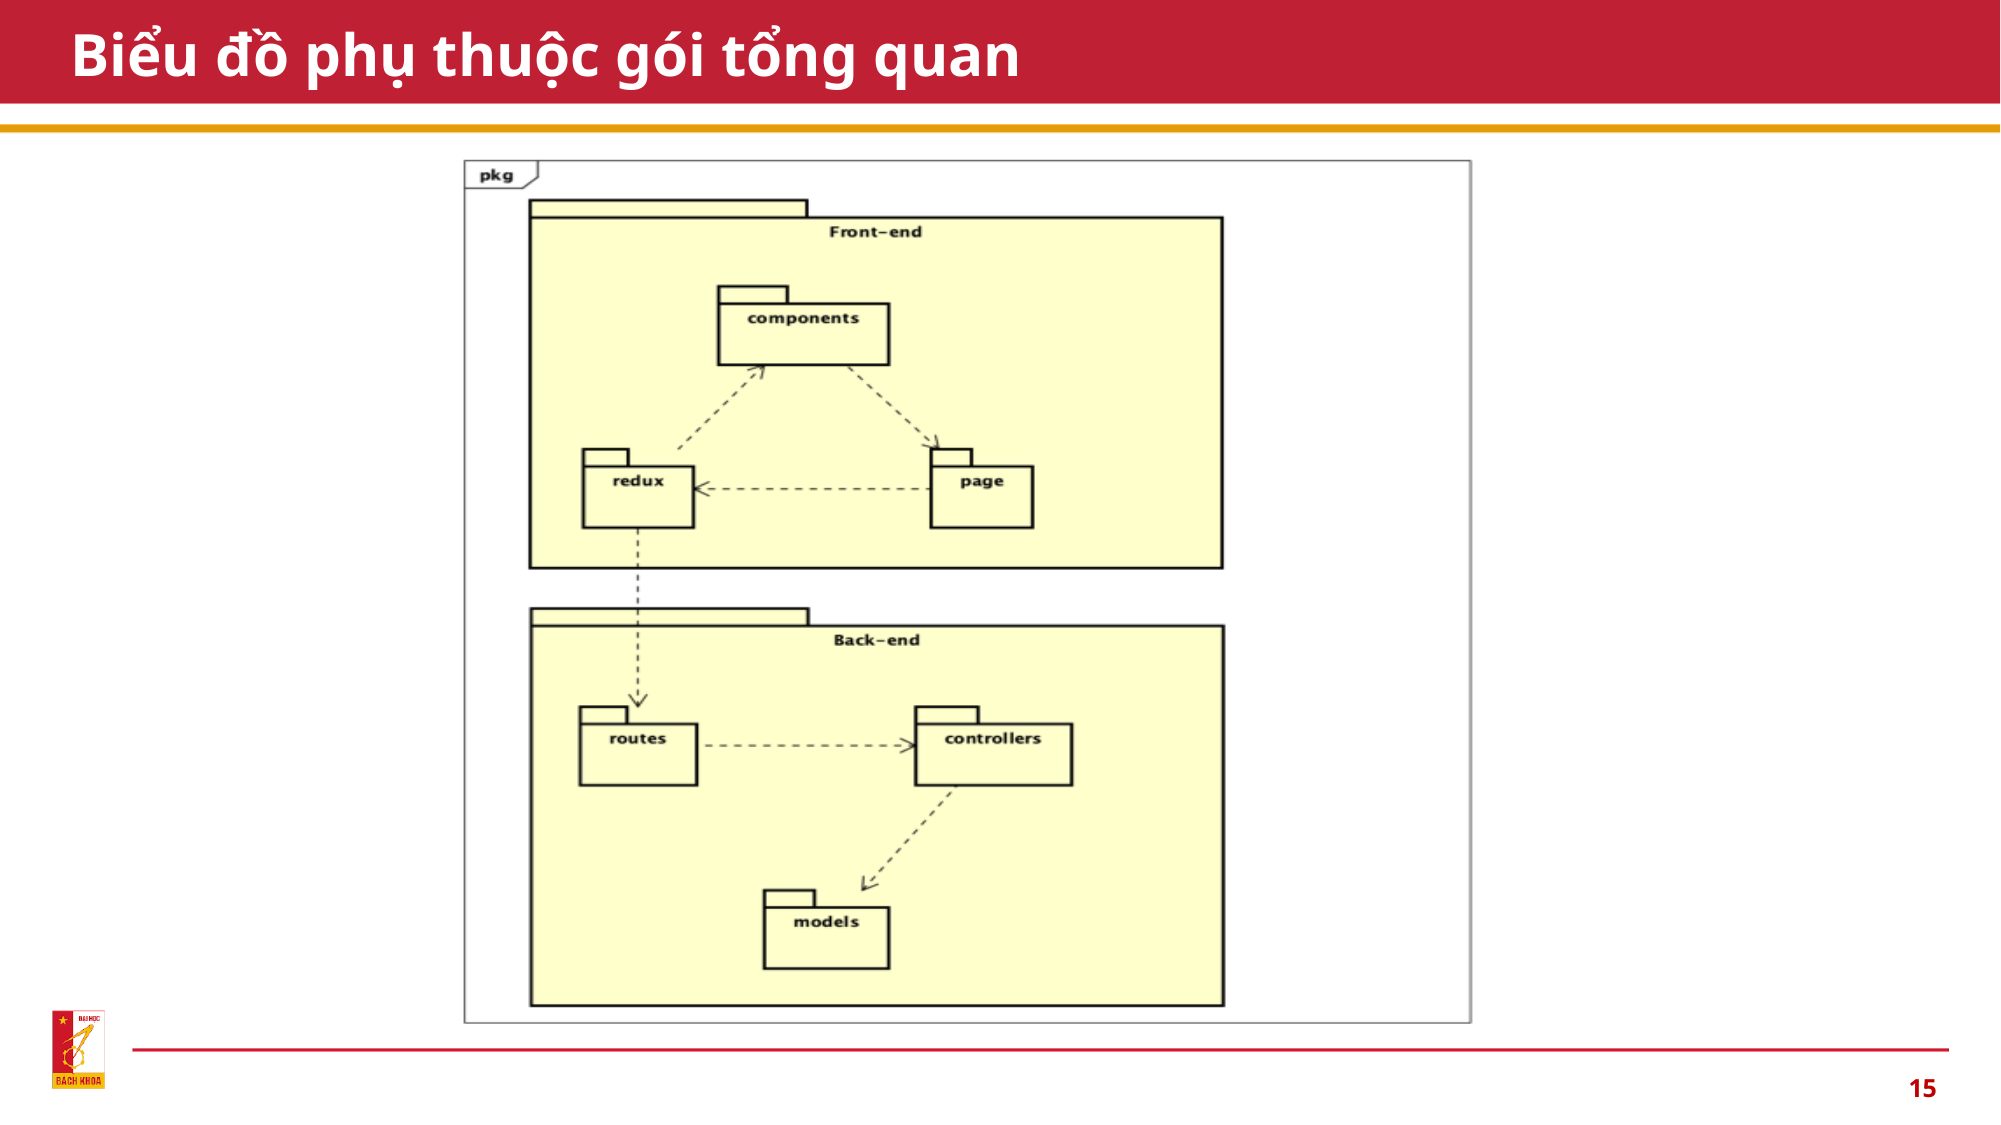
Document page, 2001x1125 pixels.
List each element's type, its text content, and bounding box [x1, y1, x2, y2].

picture [0, 0, 2001, 1125]
title Biểu đồ phụ thuộc gói tổng quan [55, 18, 1945, 90]
slide_number 15 [1502, 1065, 1953, 1125]
